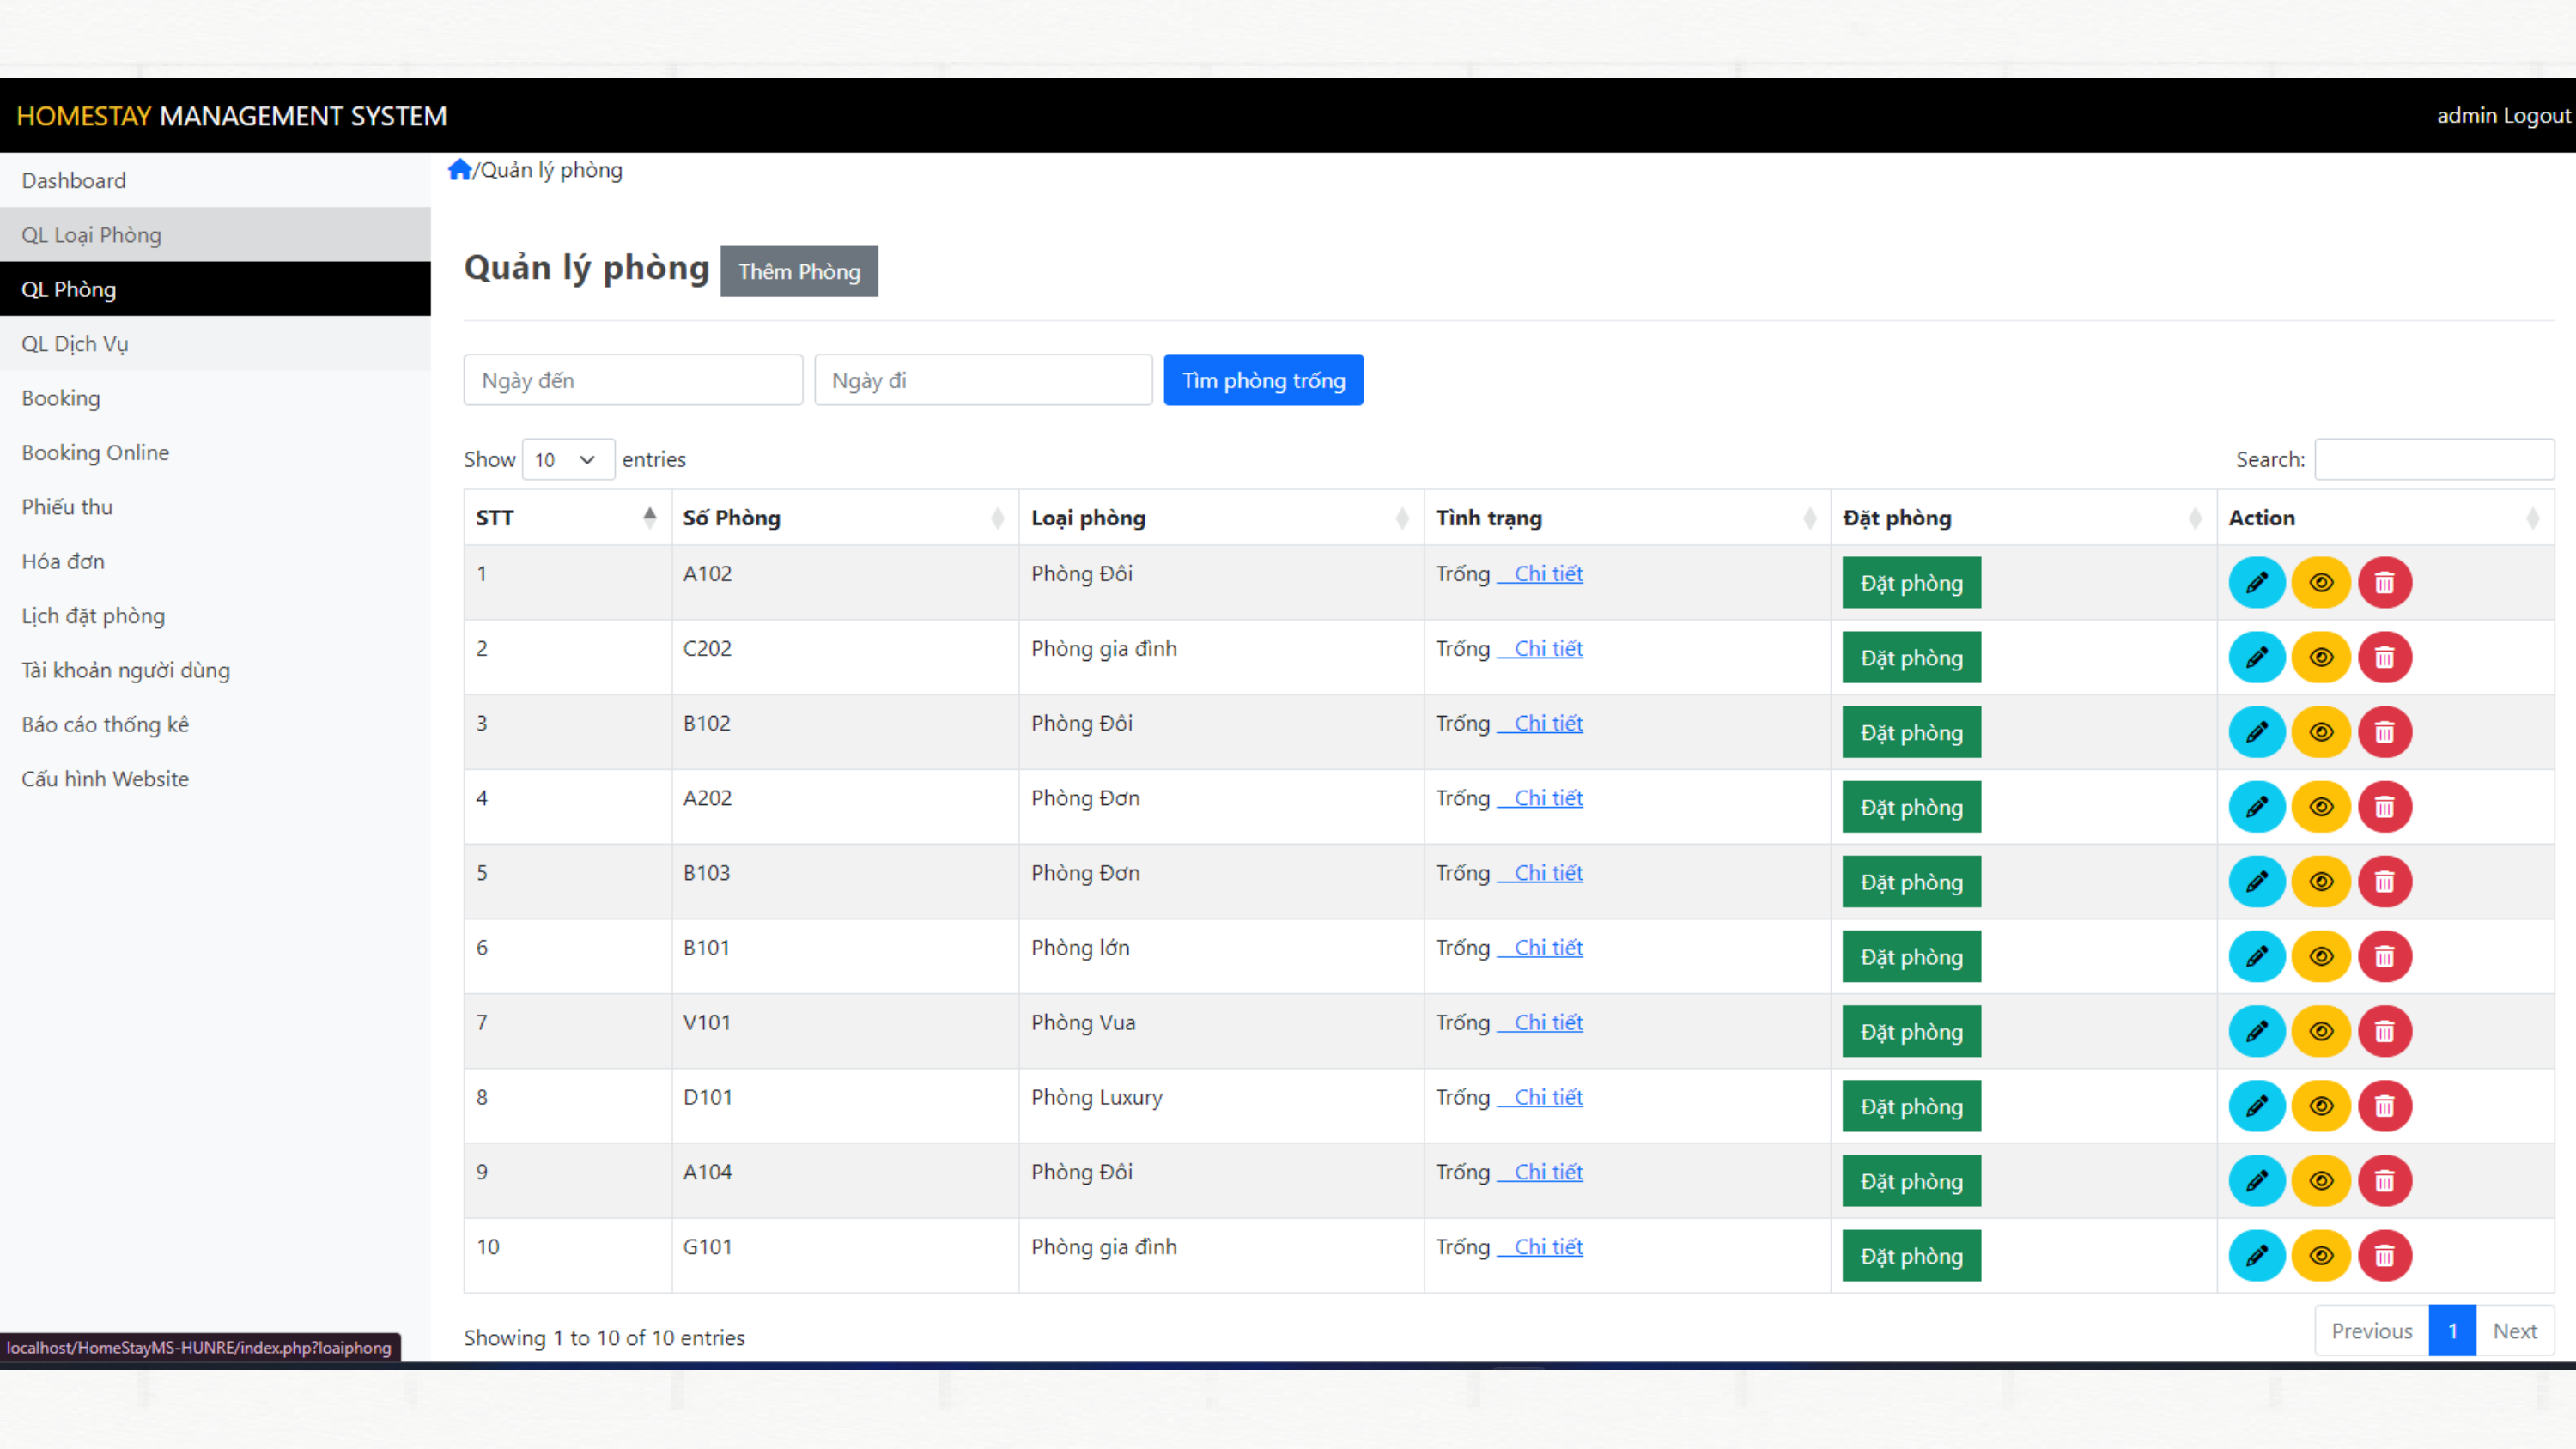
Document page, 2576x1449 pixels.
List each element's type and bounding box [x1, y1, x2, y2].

text_box [0, 78, 2576, 1371]
text_box [0, 0, 2576, 78]
text_box [0, 1371, 2576, 1449]
